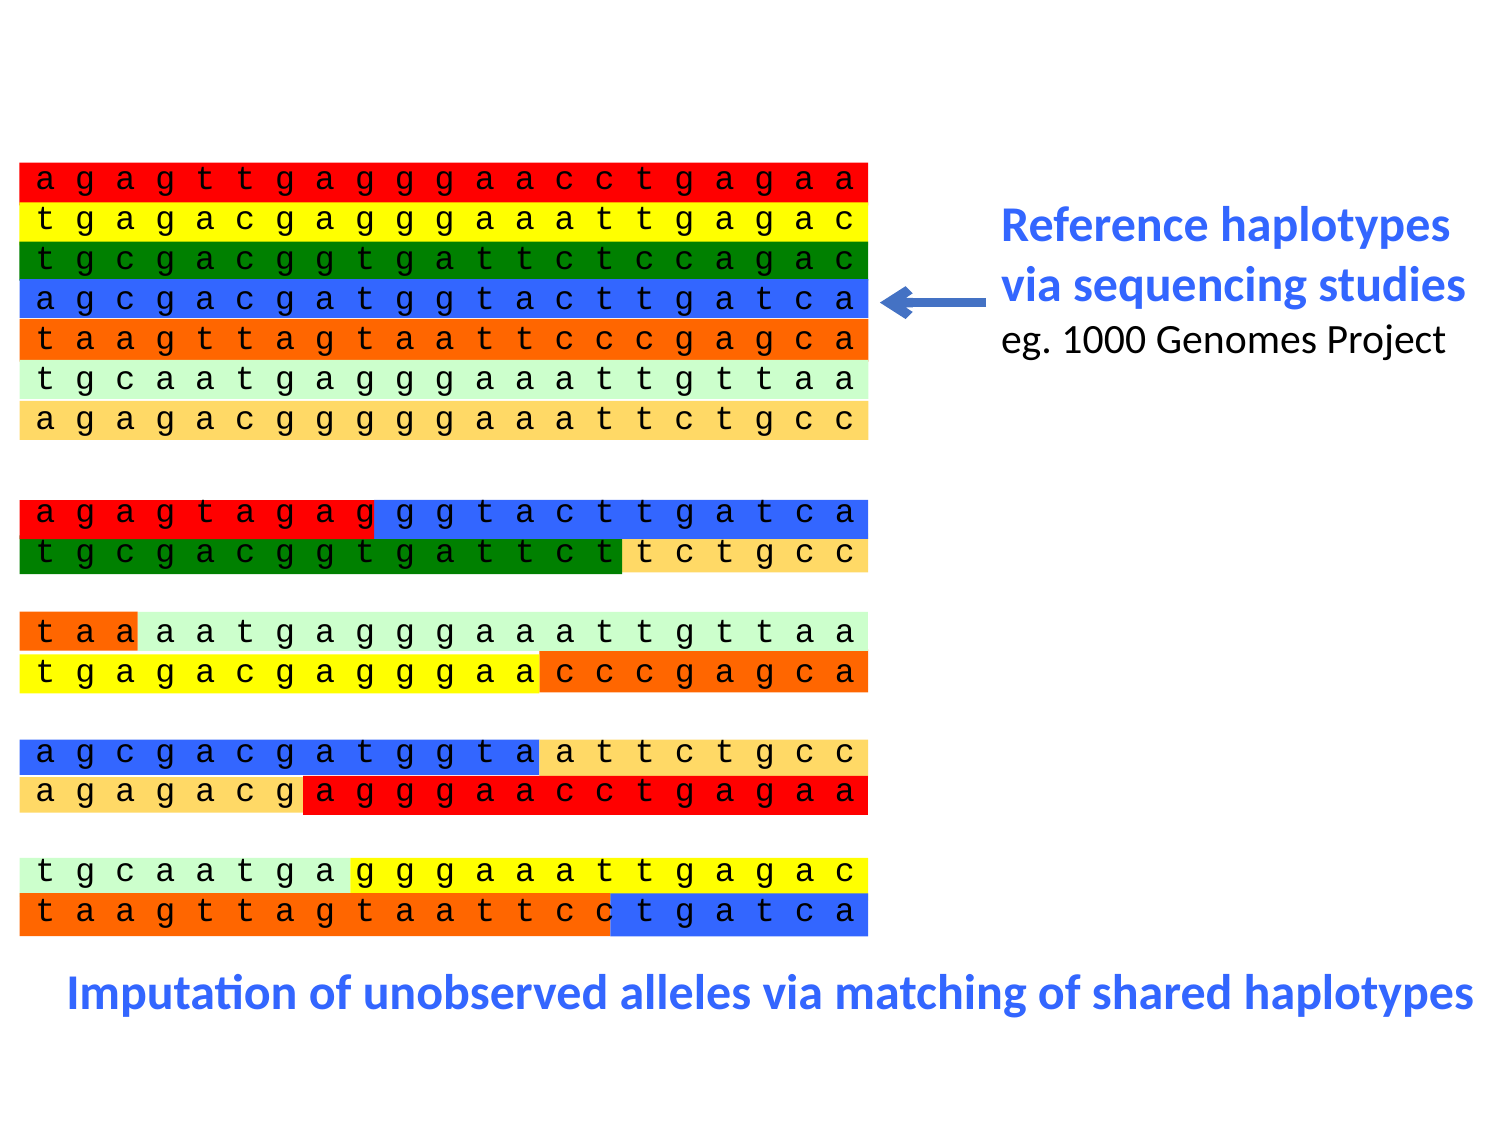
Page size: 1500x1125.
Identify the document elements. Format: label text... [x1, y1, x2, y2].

text_box Reference haplotypes via sequencing studies eg. 1000 Genomes Project [986, 184, 1483, 370]
text_box Imputation of unobserved alleles via matching of shared haplotypes [51, 952, 1491, 1027]
text_box a g a g t t g a g g g a a c c t g a g a a t g a g a c g a g g g a a a t t g a g a c t g c g a c g g t g a t t c t c c a g a c a g c g a c g a t g g t a c t t g a t c a t a a g t t a g t a a t t c c c g a g c a t g c a a t g a g g g a a a t t g t t a a a g a g a c g g g g g a a a t t c t g c c [20, 148, 891, 444]
text_box a g a g t a g a g g g t a c t t g a t c a t g c g a c g g t g a t t c t t c t g c c t a a a a t g a g g g a a a t t g t t a a t g a g a c g a g g g a a c c c g a g c a a g c g a c g a t g g t a a t t c t g c c a g a g a c g a g g g a a c c t g a g a a t g c a a t g a g g g a a a t t g a g a c t a a g t t a g t a a t t c c t g a t c a [20, 481, 891, 976]
list [891, 172, 1247, 244]
